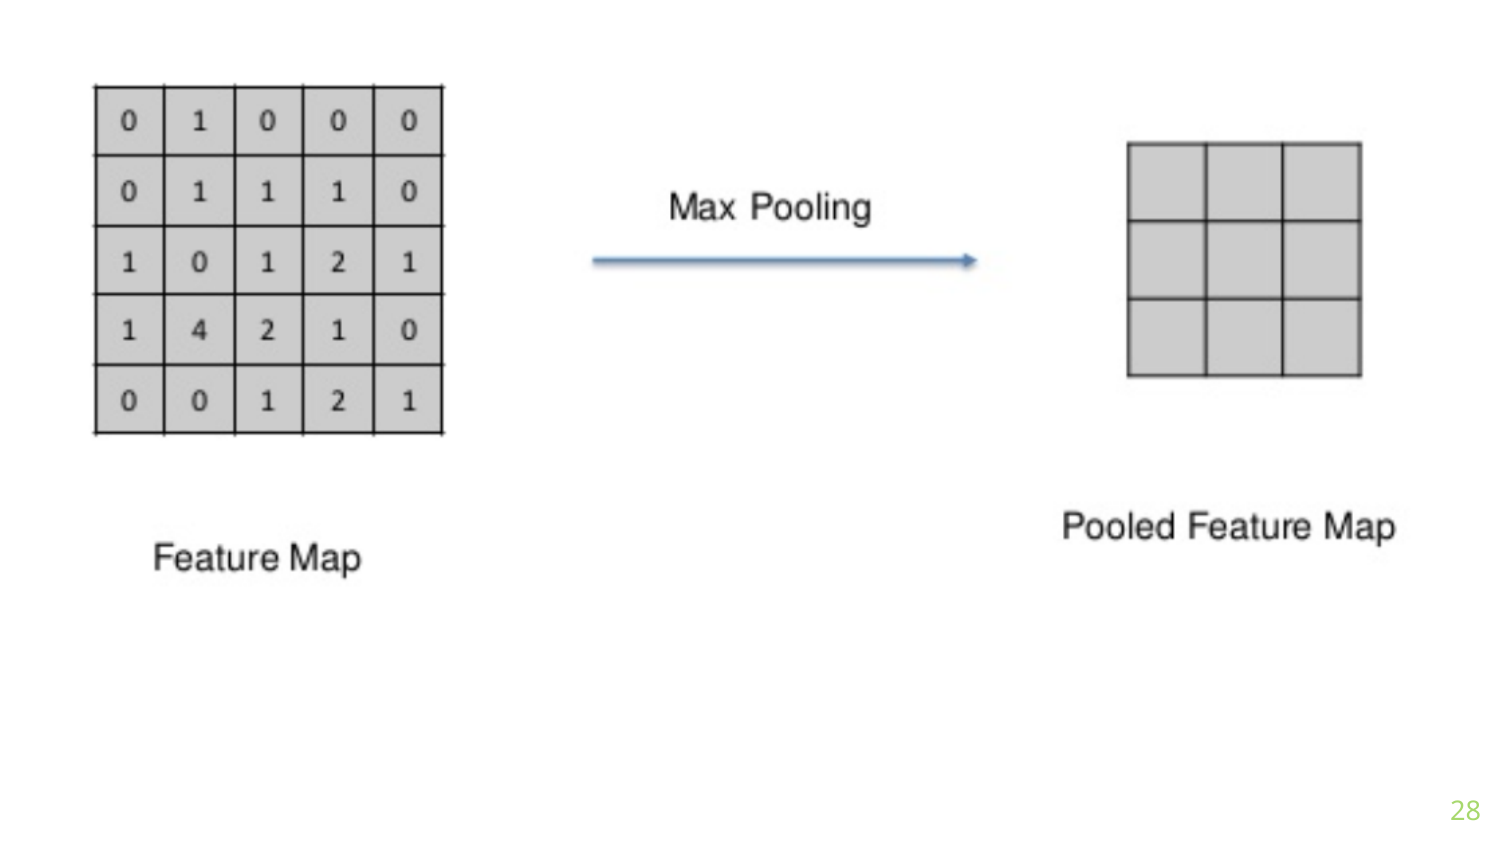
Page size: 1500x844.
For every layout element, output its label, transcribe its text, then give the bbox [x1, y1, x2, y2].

slide_number ‹#› [1391, 779, 1482, 844]
picture [24, 24, 1476, 621]
